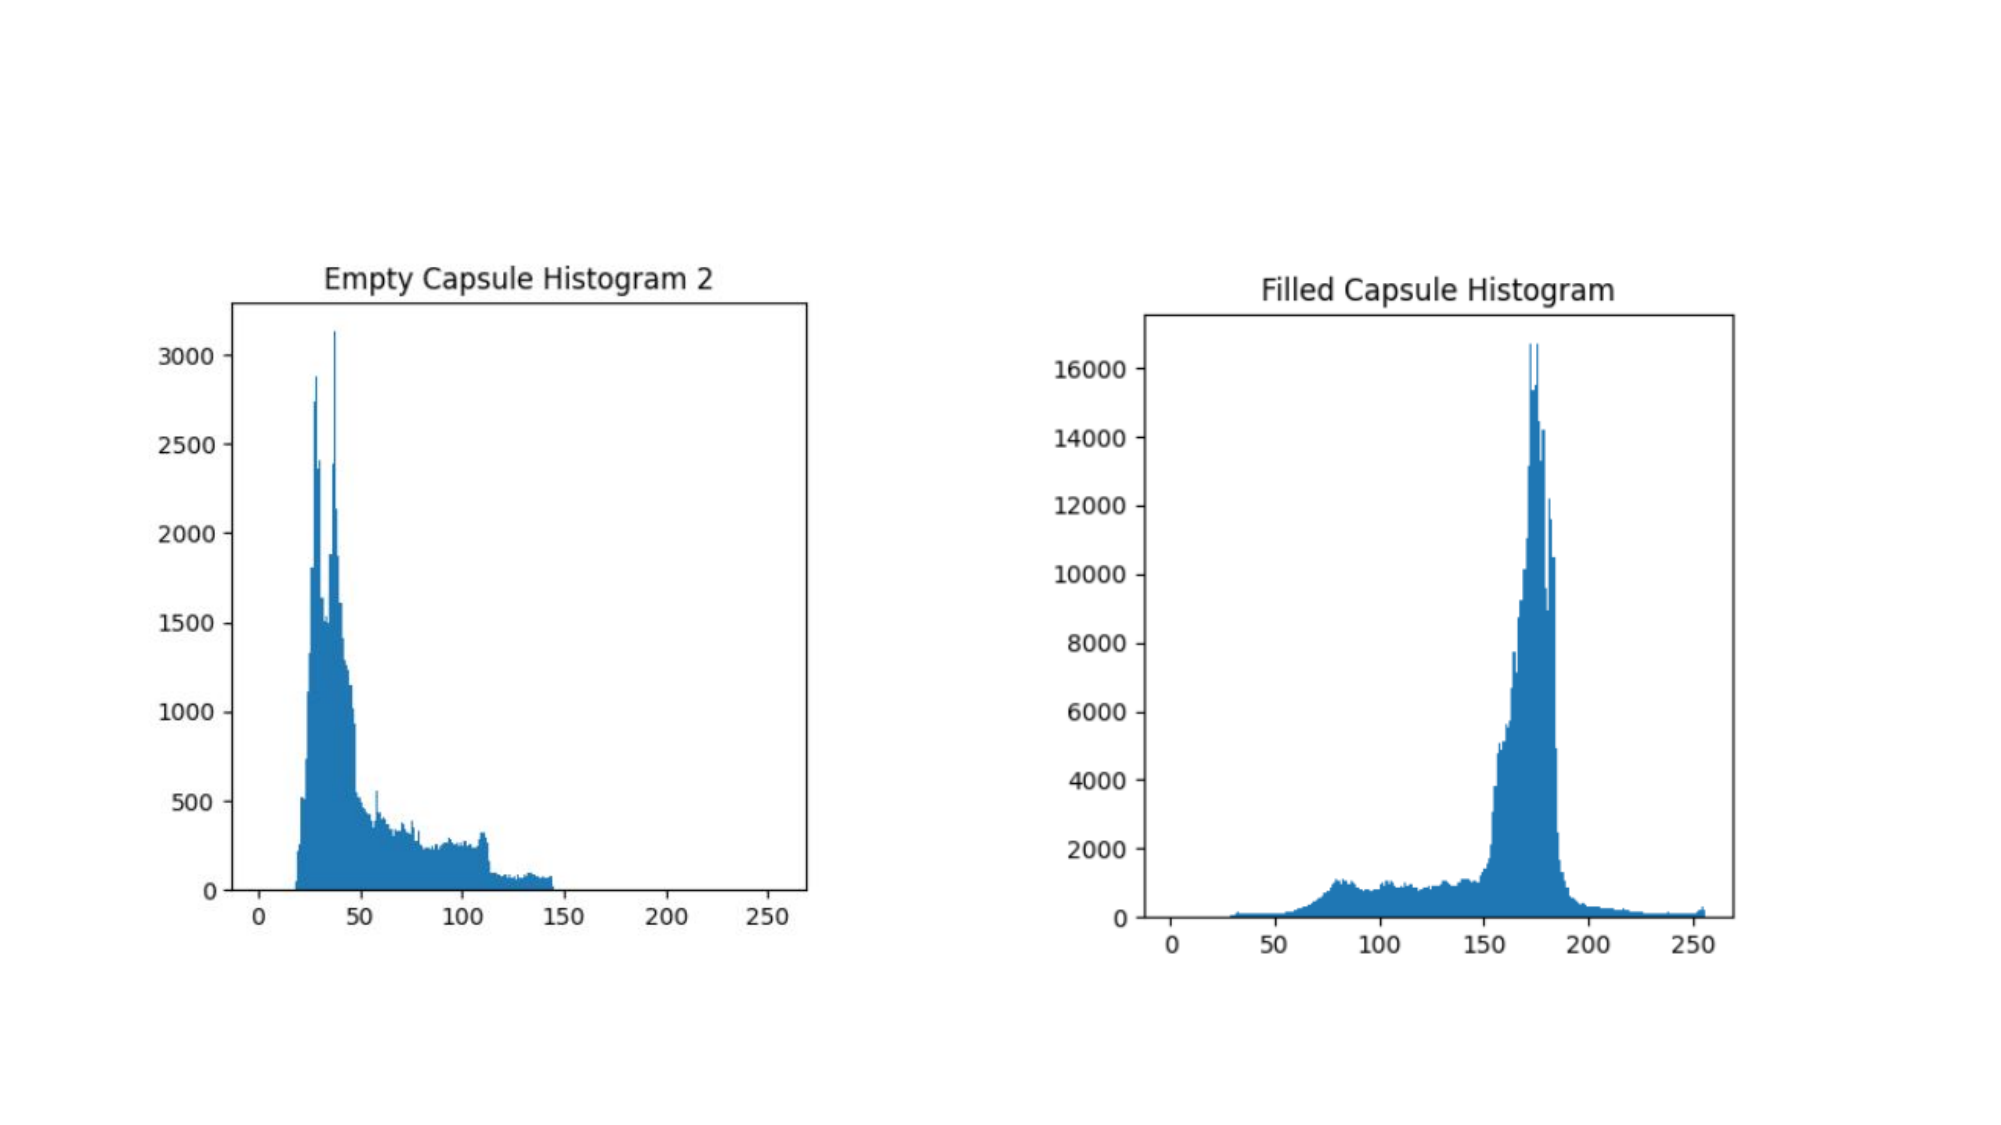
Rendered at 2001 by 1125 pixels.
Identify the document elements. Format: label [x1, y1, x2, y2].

picture [992, 246, 1845, 985]
list [137, 240, 878, 955]
